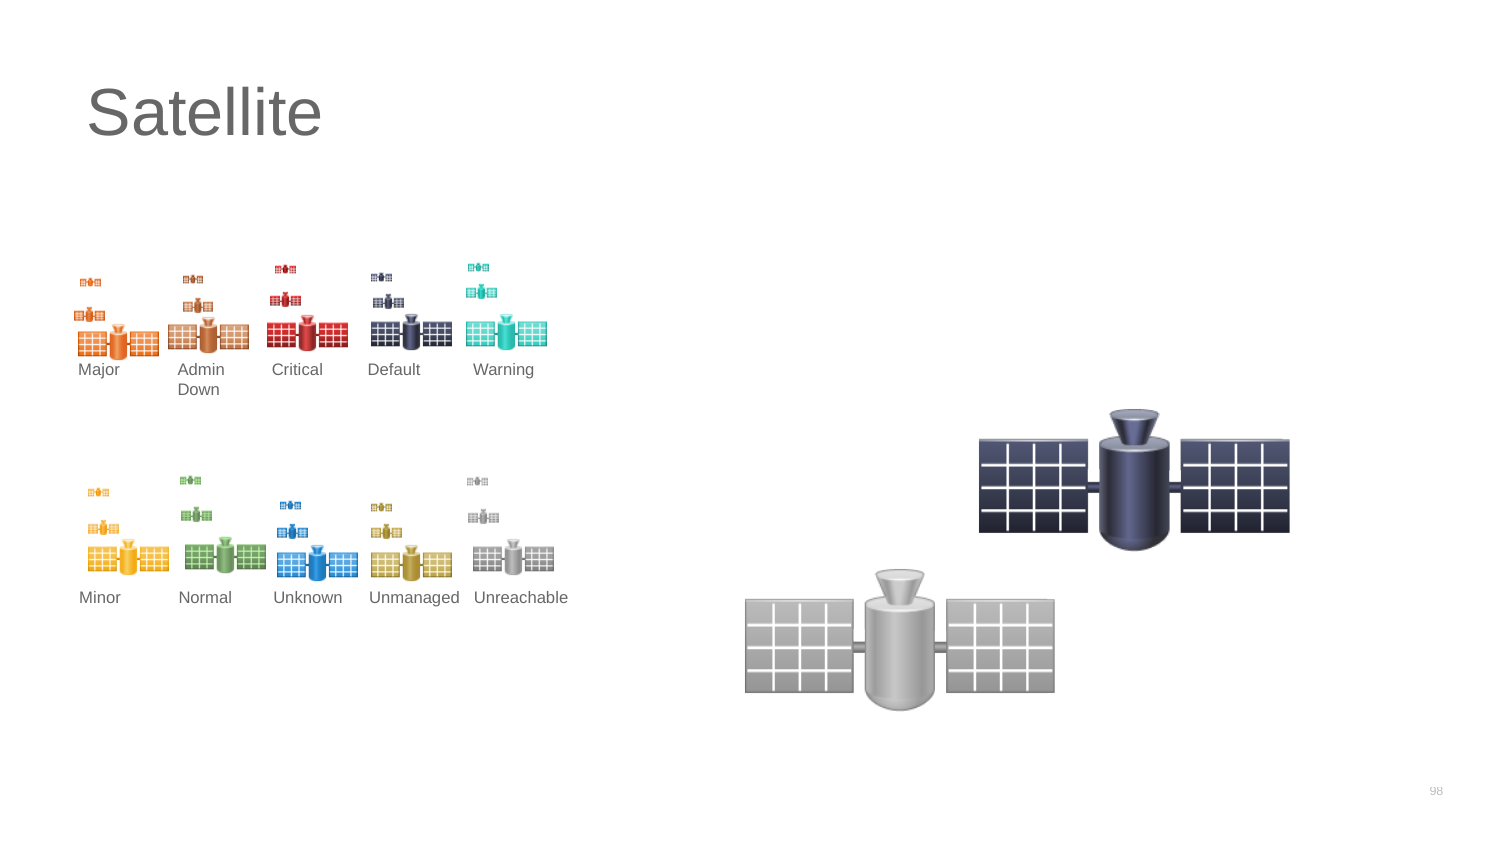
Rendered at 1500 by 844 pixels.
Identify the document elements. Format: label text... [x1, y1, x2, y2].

picture [371, 496, 453, 603]
picture [88, 512, 169, 597]
picture [180, 499, 266, 595]
picture [468, 501, 554, 597]
picture [277, 516, 358, 603]
picture [88, 481, 109, 502]
picture [267, 284, 348, 374]
picture [168, 268, 249, 375]
picture [371, 265, 453, 373]
picture [280, 494, 302, 515]
picture [274, 258, 296, 280]
picture [73, 299, 159, 383]
picture [739, 320, 1295, 802]
picture [80, 271, 101, 293]
picture [467, 470, 488, 492]
title Satellite [71, 55, 1441, 176]
picture [179, 468, 201, 490]
picture [466, 256, 547, 373]
